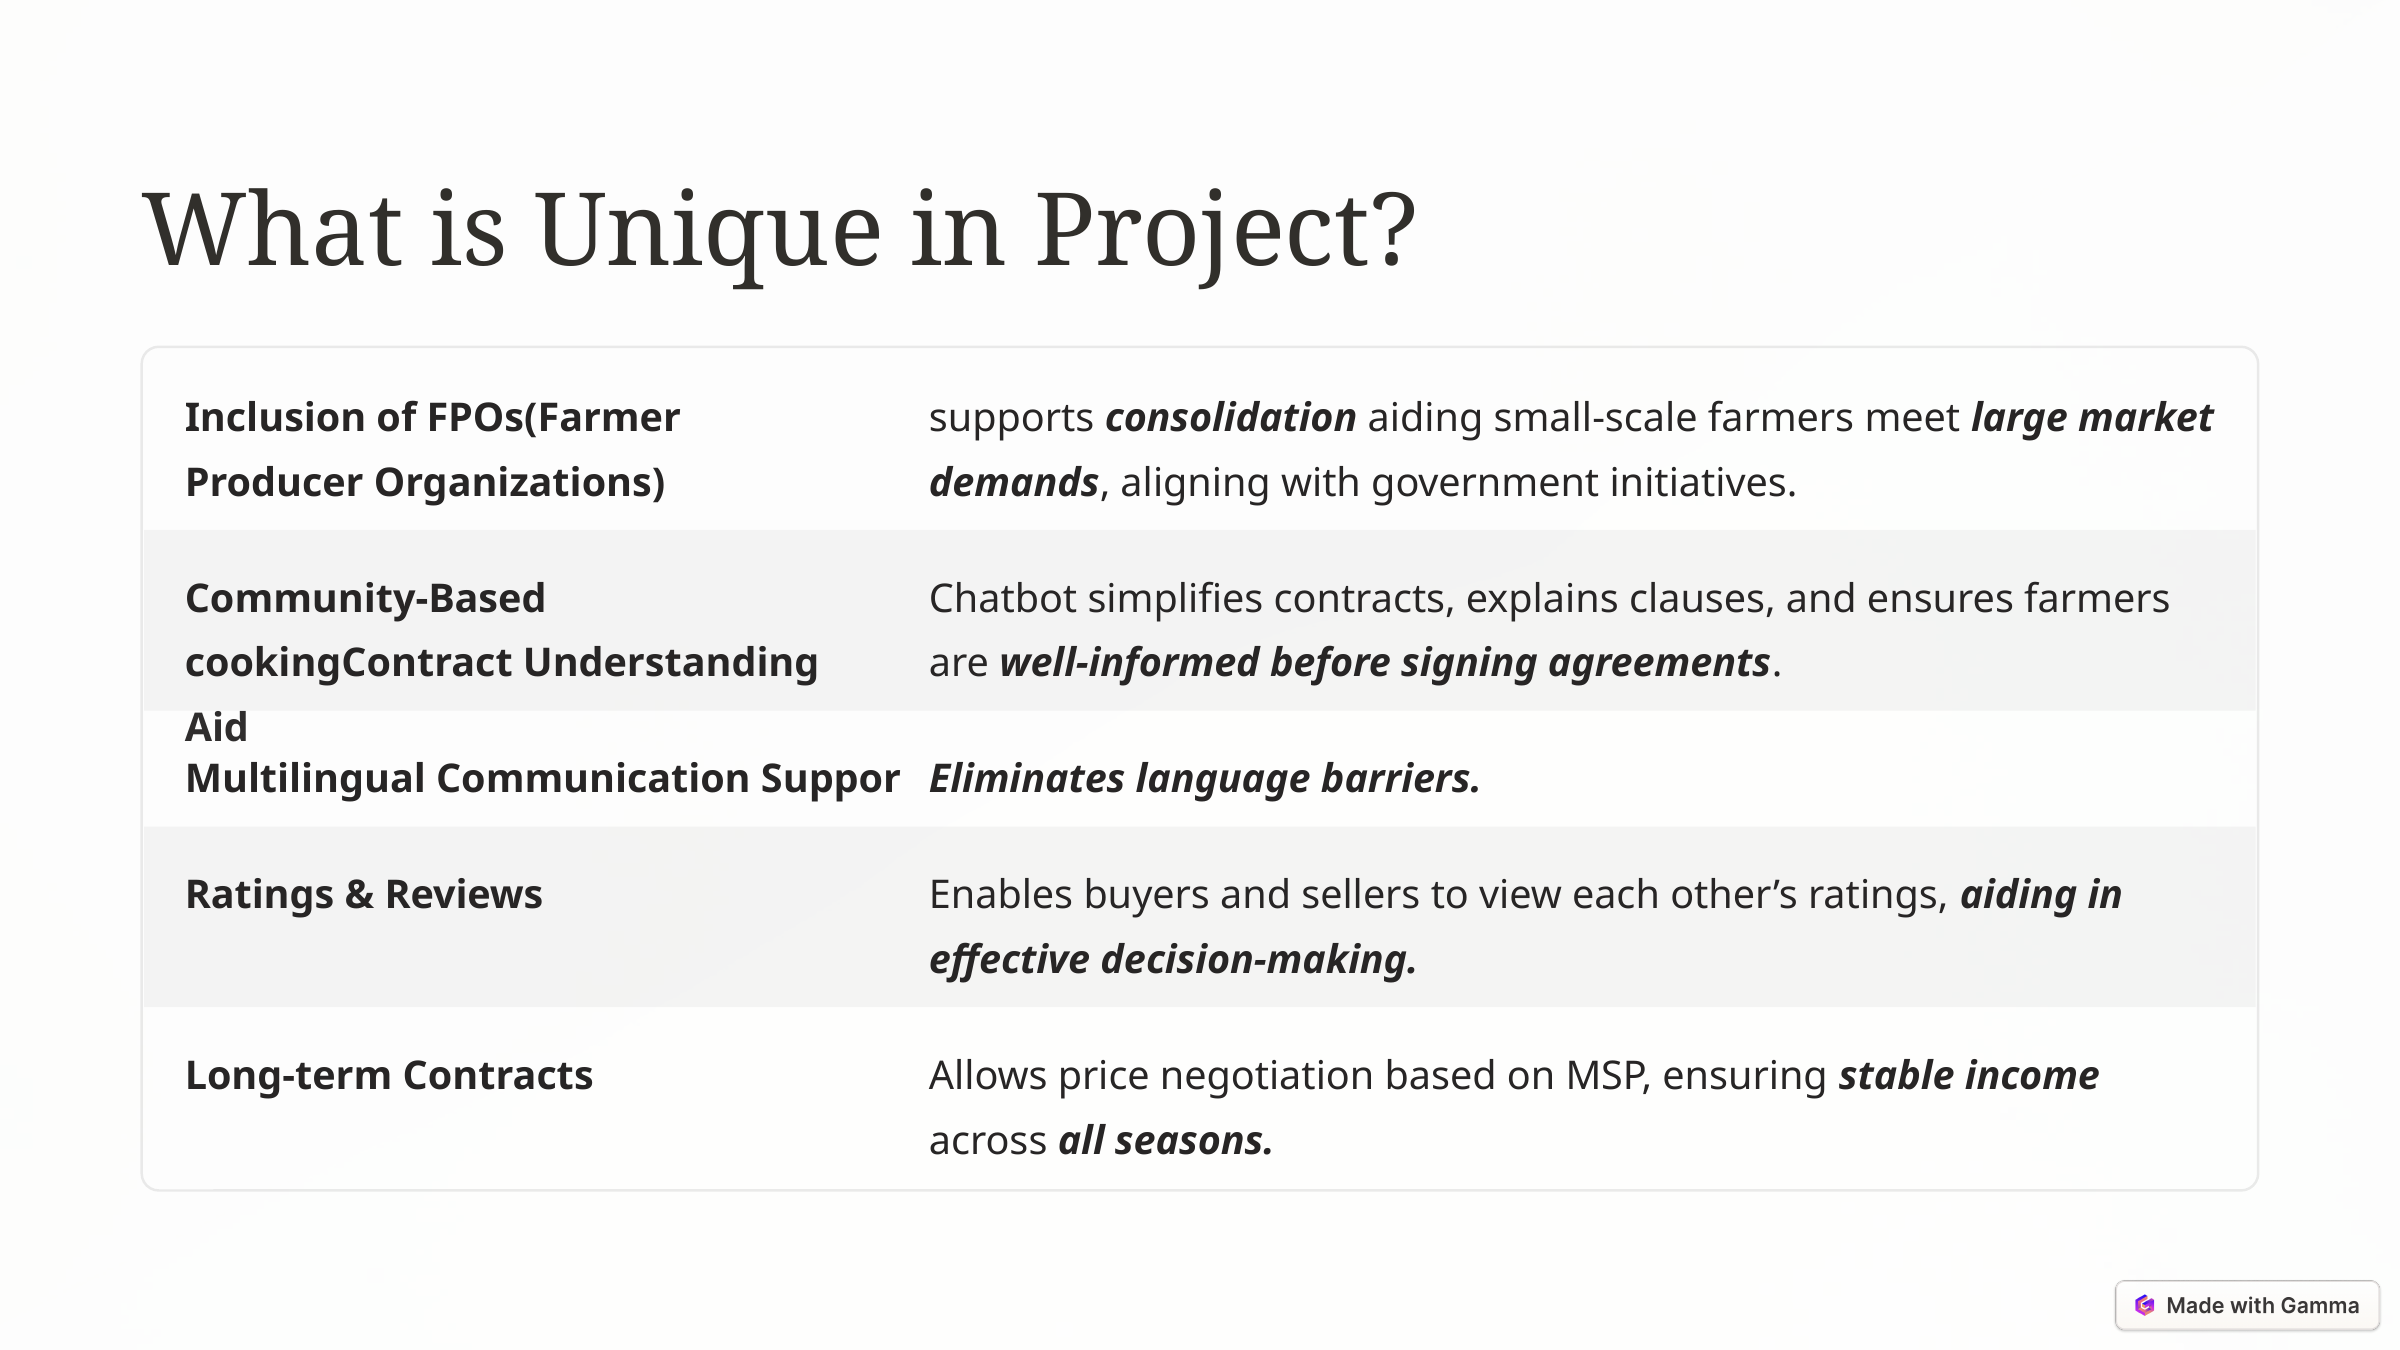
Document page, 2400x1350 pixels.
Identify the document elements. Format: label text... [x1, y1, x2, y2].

text_box Eliminates language barriers. [928, 736, 2216, 801]
text_box What is Unique in Project? [141, 159, 1342, 287]
text_box [144, 529, 2256, 710]
text_box Community-Based cookingContract Understanding Aid [184, 555, 847, 686]
text_box Inclusion of FPOs(Farmer Producer Organizations) [184, 374, 847, 505]
text_box [144, 710, 2256, 826]
text_box Chatbot simplifies contracts, explains clauses, and ensures farmers are well-informed before signing agreements. [928, 555, 2216, 686]
text_box supports consolidation aiding small-scale farmers meet large market demands, aligning with government initiatives. [928, 374, 2216, 505]
text_box Long-term Contracts [184, 1032, 847, 1098]
text_box Allows price negotiation based on MSP, ensuring stable income across all seasons. [928, 1032, 2216, 1163]
text_box Ratings & Reviews [184, 852, 847, 917]
text_box Enables buyers and sellers to view each other’s ratings, aiding in effective decision-making. [928, 852, 2216, 982]
text_box [144, 349, 2256, 529]
text_box [144, 1007, 2256, 1188]
text_box [144, 826, 2256, 1007]
picture [2106, 1271, 2389, 1339]
text_box Multilingual Communication Suppor [184, 736, 847, 801]
